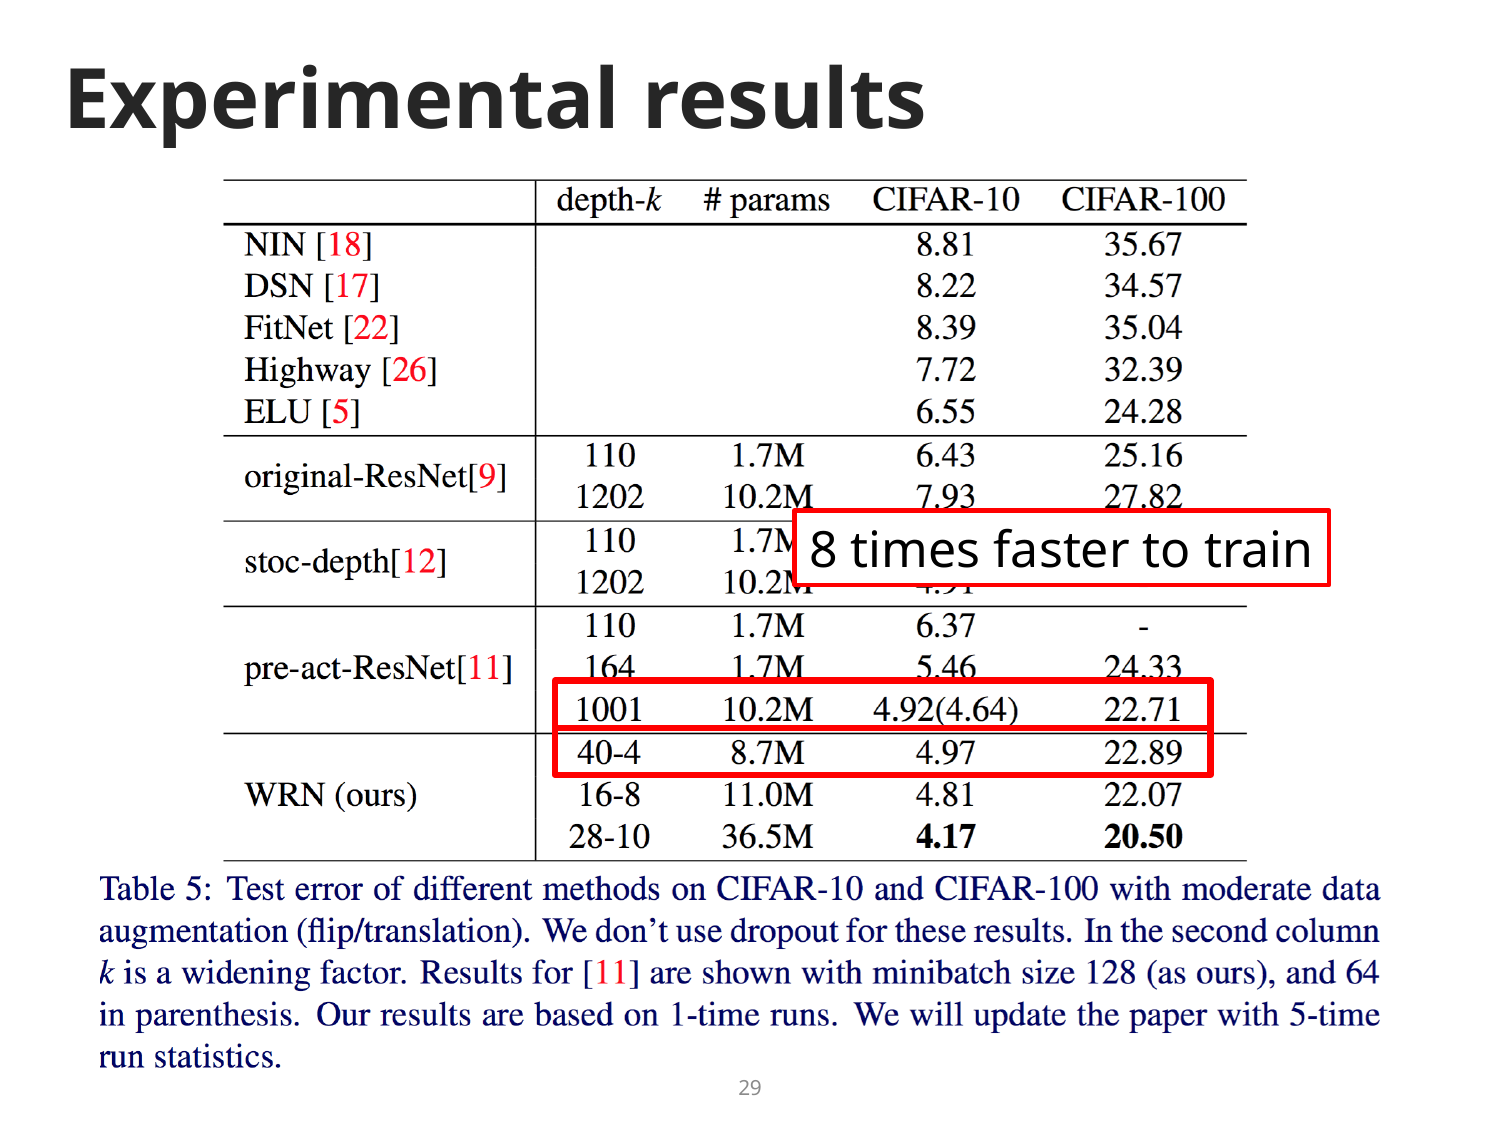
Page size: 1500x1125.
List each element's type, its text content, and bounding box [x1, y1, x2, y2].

title Experimental results [48, 41, 1456, 149]
slide_number 29 [575, 1079, 925, 1119]
picture [100, 172, 1400, 1071]
